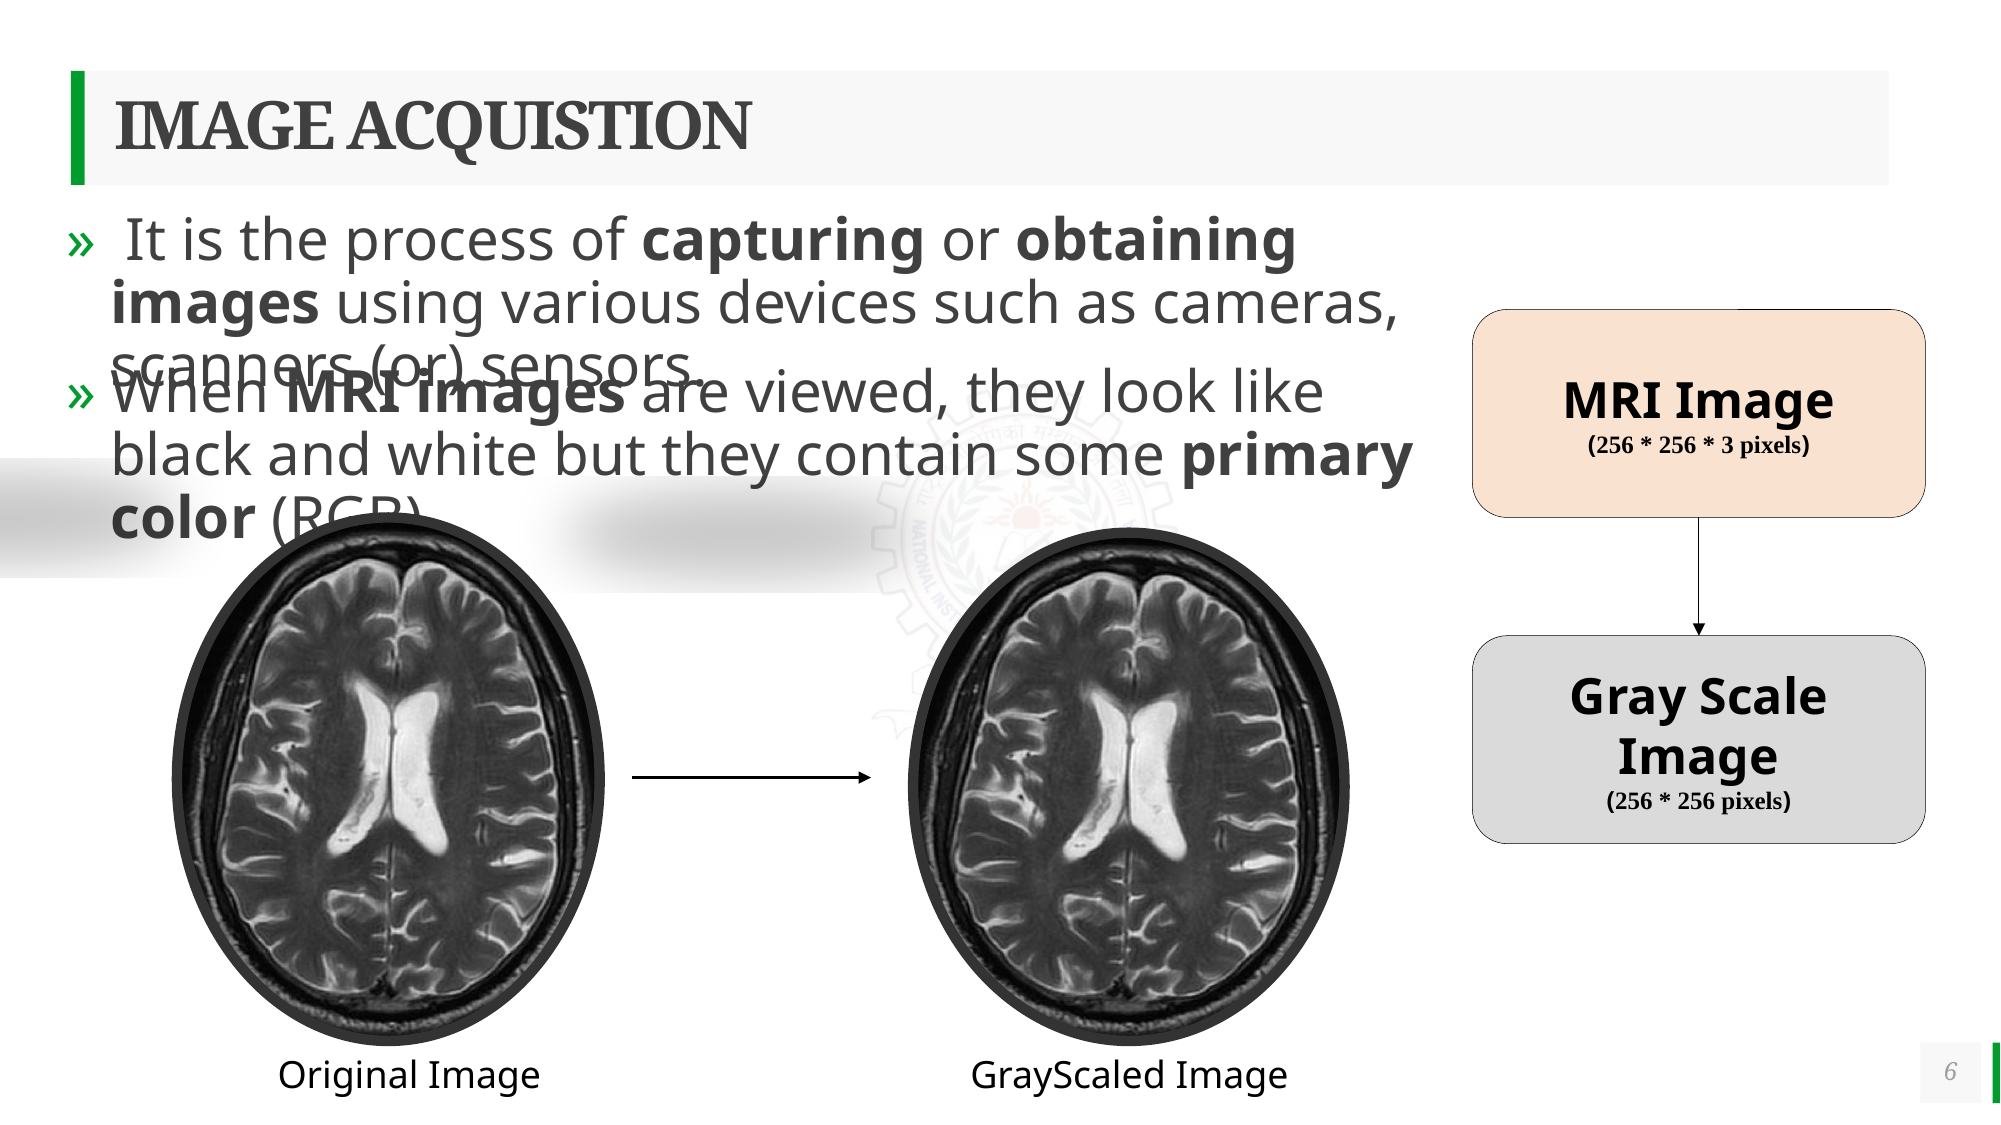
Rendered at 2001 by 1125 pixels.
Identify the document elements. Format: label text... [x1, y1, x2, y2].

text_box GrayScaled Image [955, 1043, 1304, 1103]
slide_number 6 [1920, 1042, 1982, 1103]
list It is the process of capturing or obtaining images using various devices such as cameras, scanners (or) sensors. [66, 210, 1473, 347]
title IMAGE ACQUISTION [84, 70, 1889, 185]
text_box [806, 1006, 1203, 1121]
picture [176, 517, 600, 1041]
text_box When MRI images are viewed, they look like black and white but they contain some primary color (RGB). [66, 362, 1451, 499]
text_box MRI Image (256 * 256 * 3 pixels) [1471, 308, 1927, 519]
text_box Original Image [262, 1043, 557, 1103]
text_box Gray Scale Image (256 * 256 pixels) [1471, 634, 1927, 845]
picture [871, 384, 1345, 1041]
